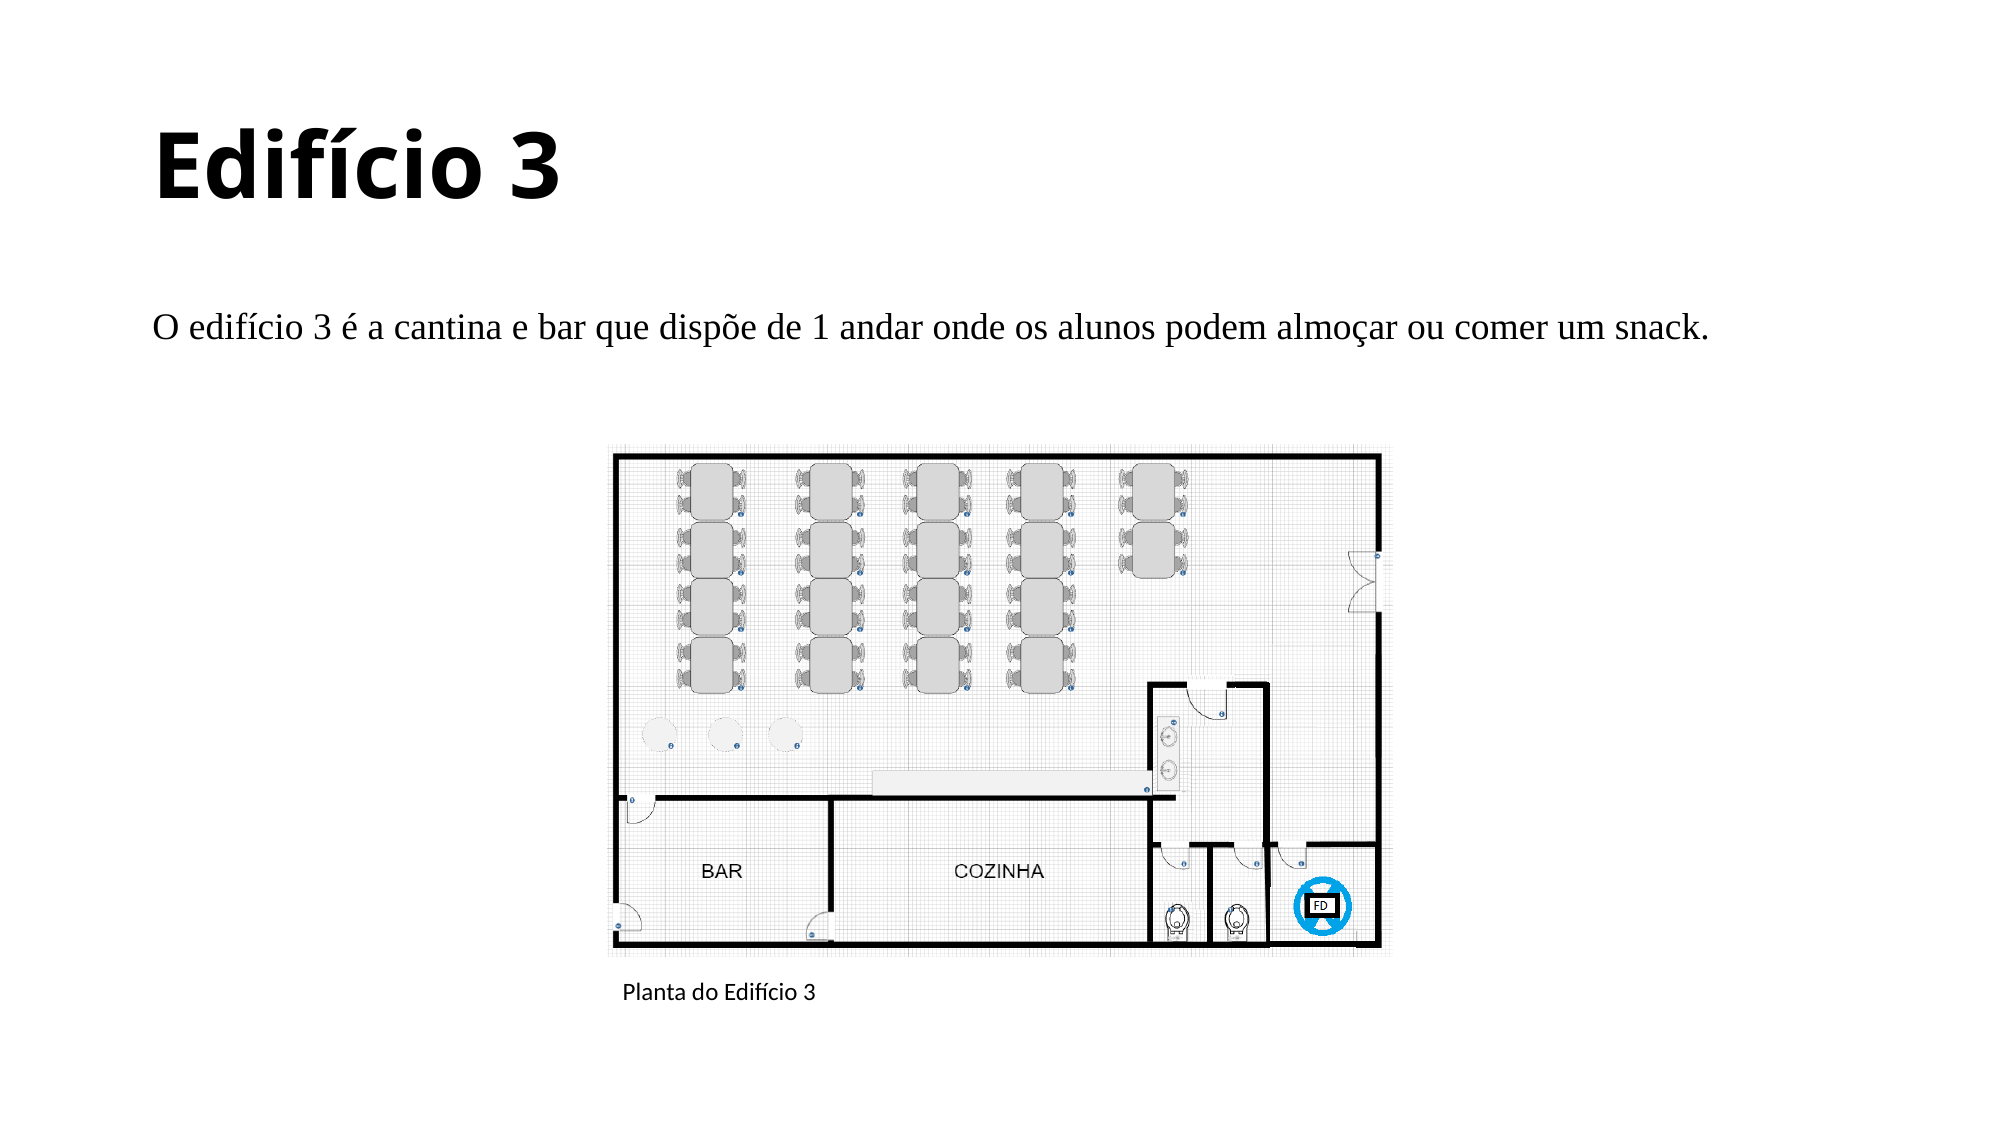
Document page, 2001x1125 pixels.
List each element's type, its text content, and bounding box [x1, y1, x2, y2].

text_box Planta do Edifício 3 [607, 967, 852, 1013]
picture [607, 444, 1393, 957]
list O edifício 3 é a cantina e bar que dispõe de 1 andar onde os alunos podem almoçar ou comer um snack. [137, 299, 1863, 1014]
title Edifício 3 [137, 59, 1863, 278]
